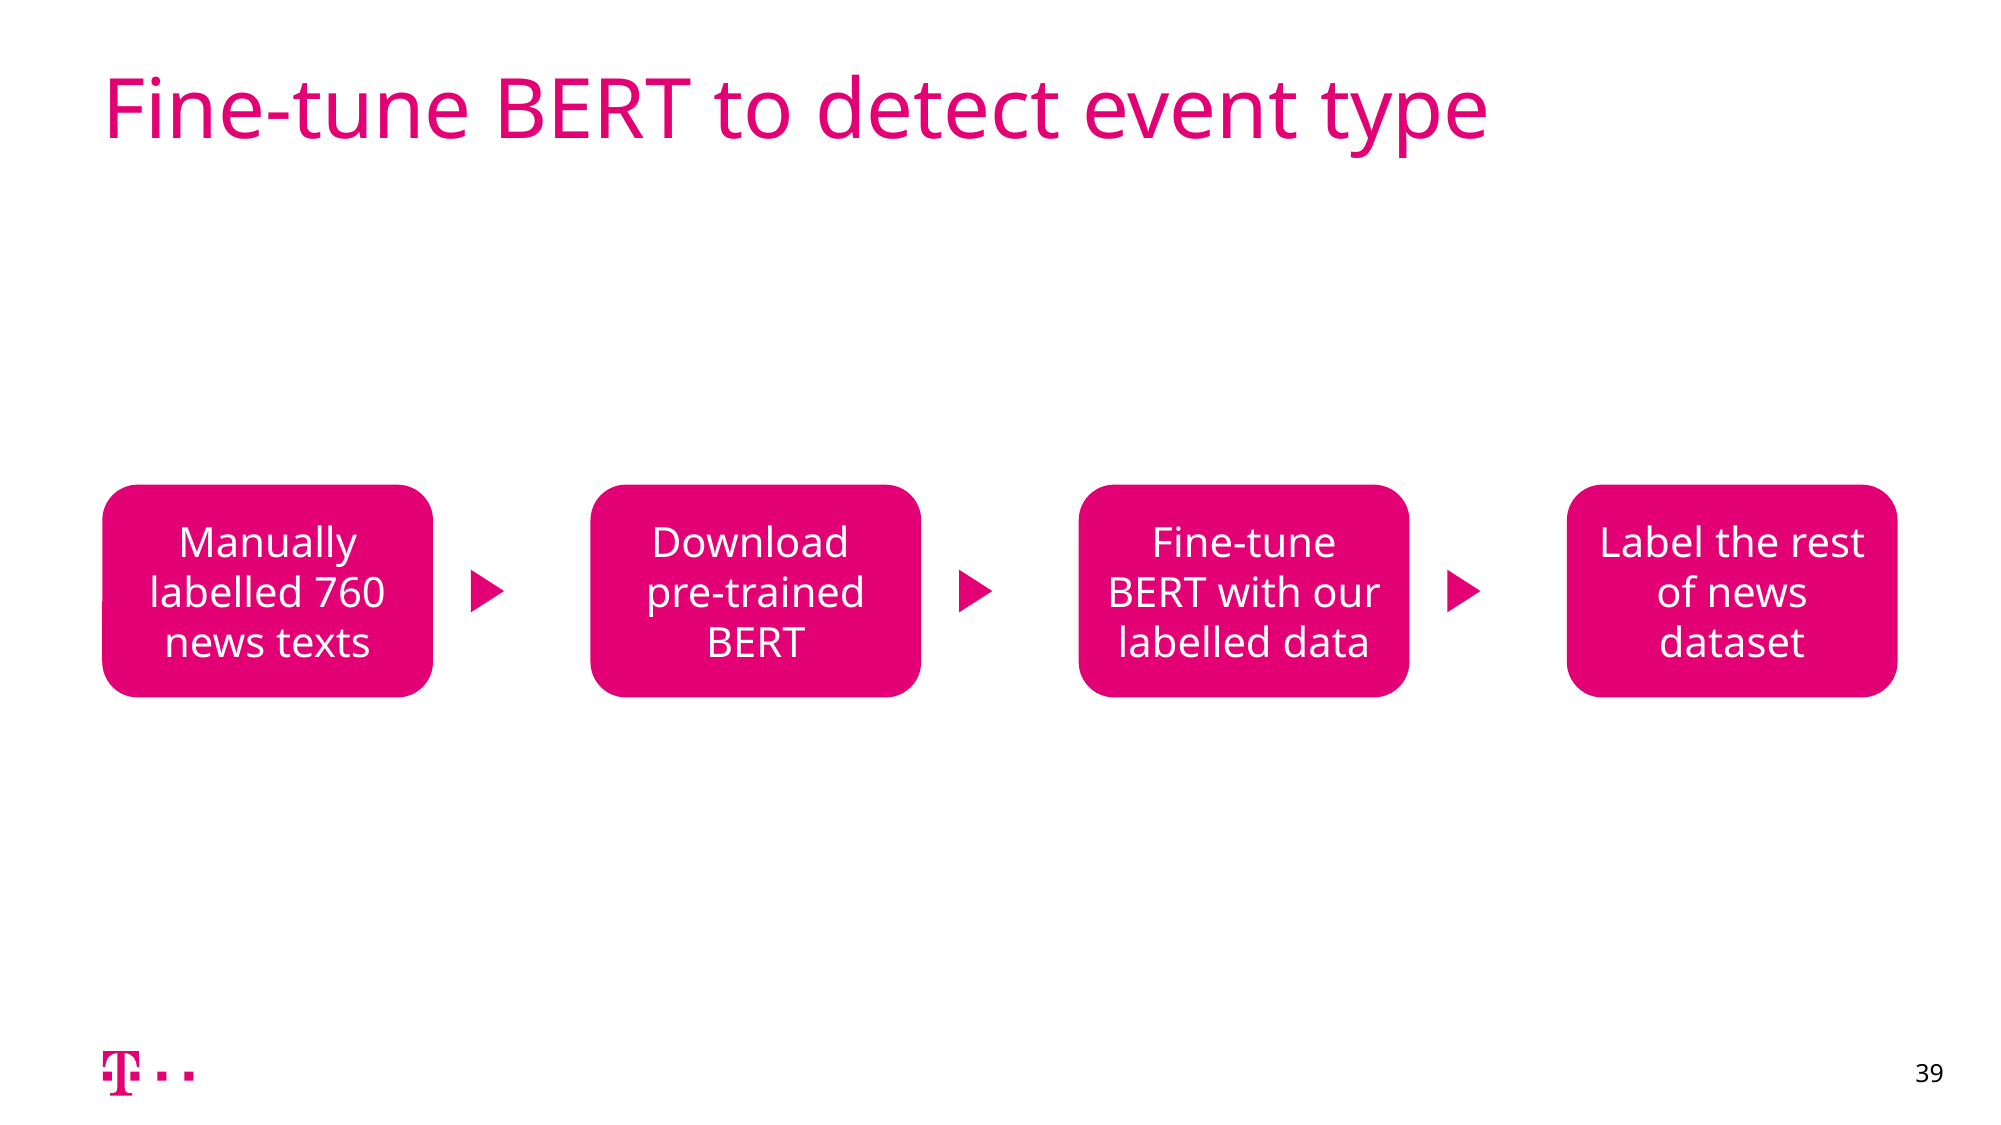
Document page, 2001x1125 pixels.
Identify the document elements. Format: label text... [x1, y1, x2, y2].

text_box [590, 484, 993, 698]
slide_number 39 [1915, 1047, 1957, 1101]
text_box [102, 484, 504, 698]
title Fine-tune BERT to detect event type [102, 66, 1898, 185]
text_box Label the rest of news dataset [1565, 483, 1899, 699]
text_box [1078, 484, 1481, 698]
